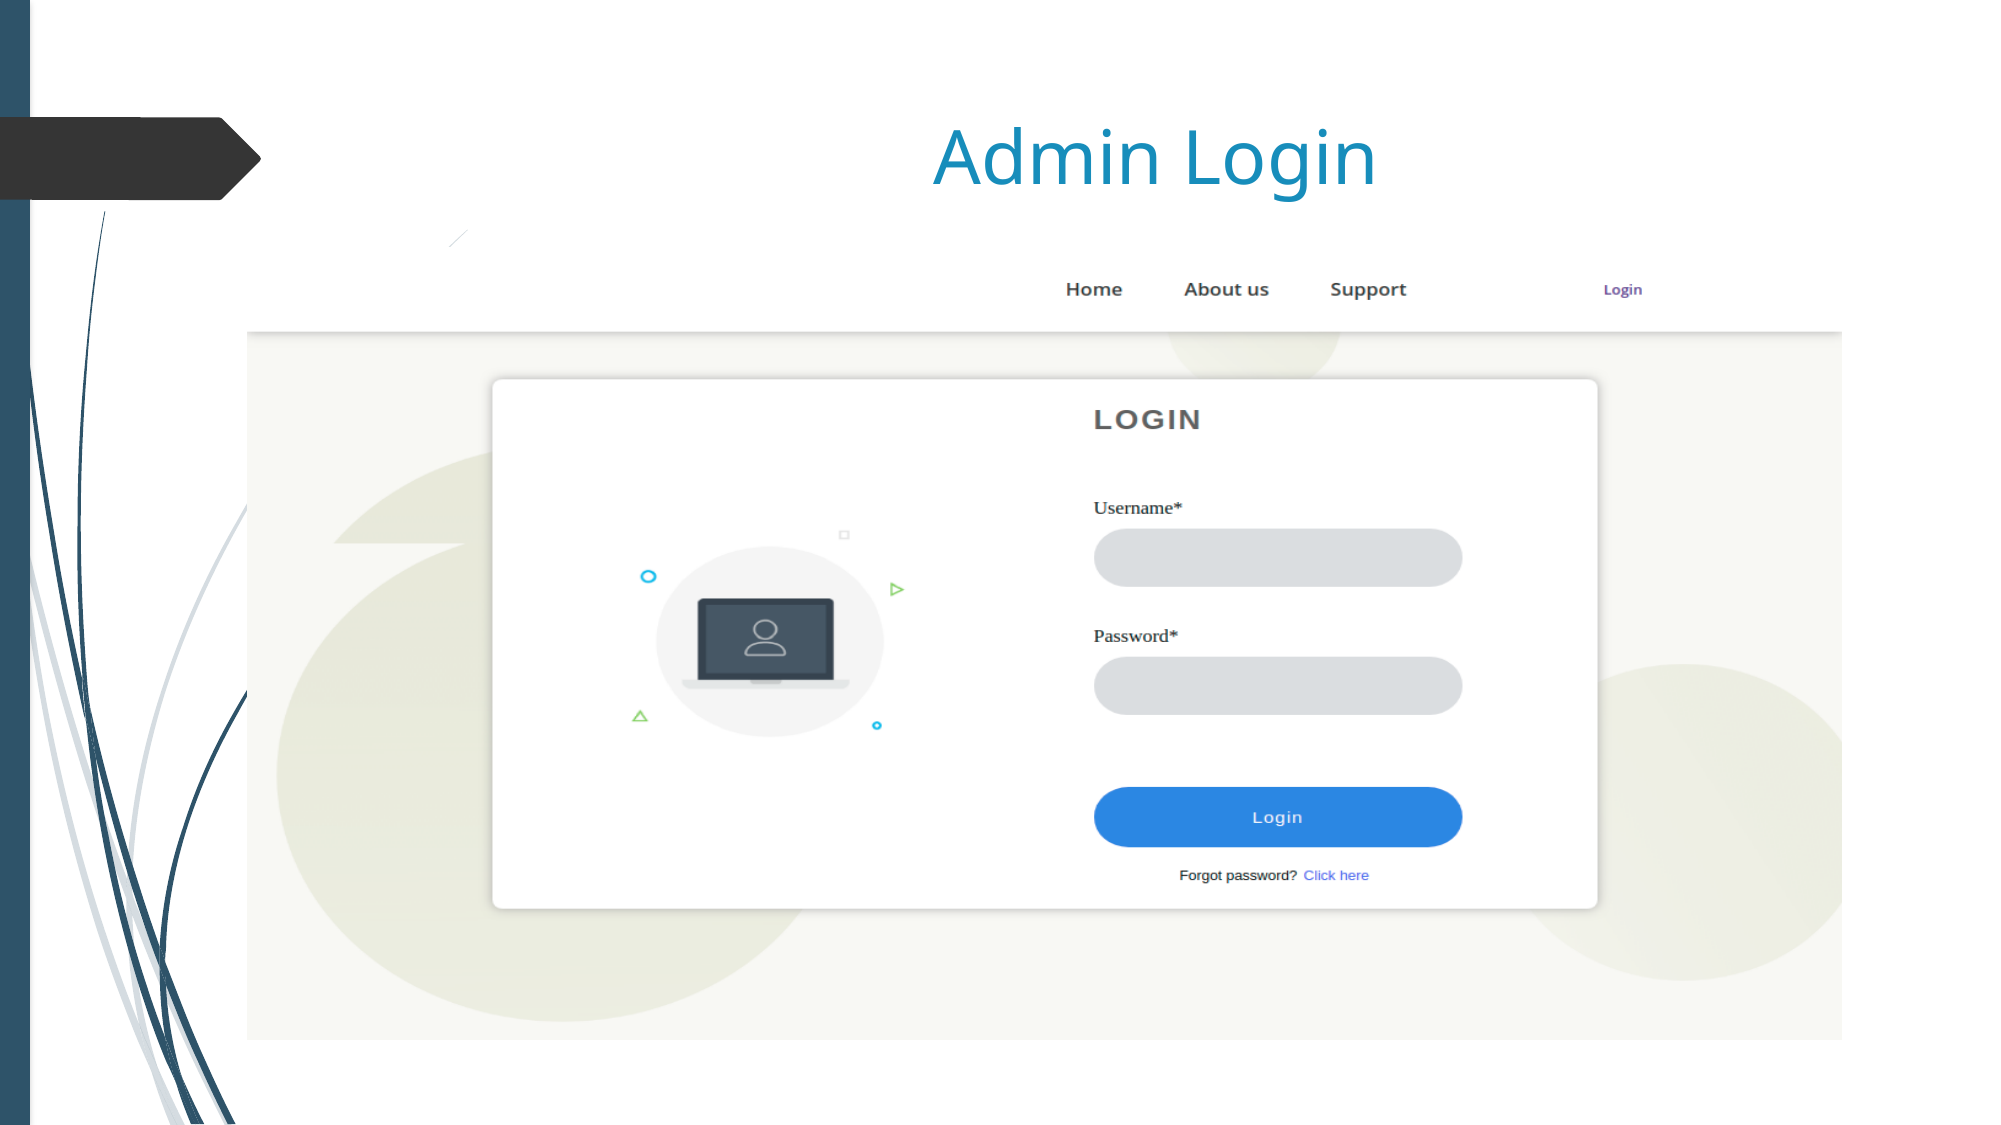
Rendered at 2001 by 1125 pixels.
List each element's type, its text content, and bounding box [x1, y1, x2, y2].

text_box Admin Login [425, 102, 1888, 313]
picture [247, 247, 1842, 1040]
